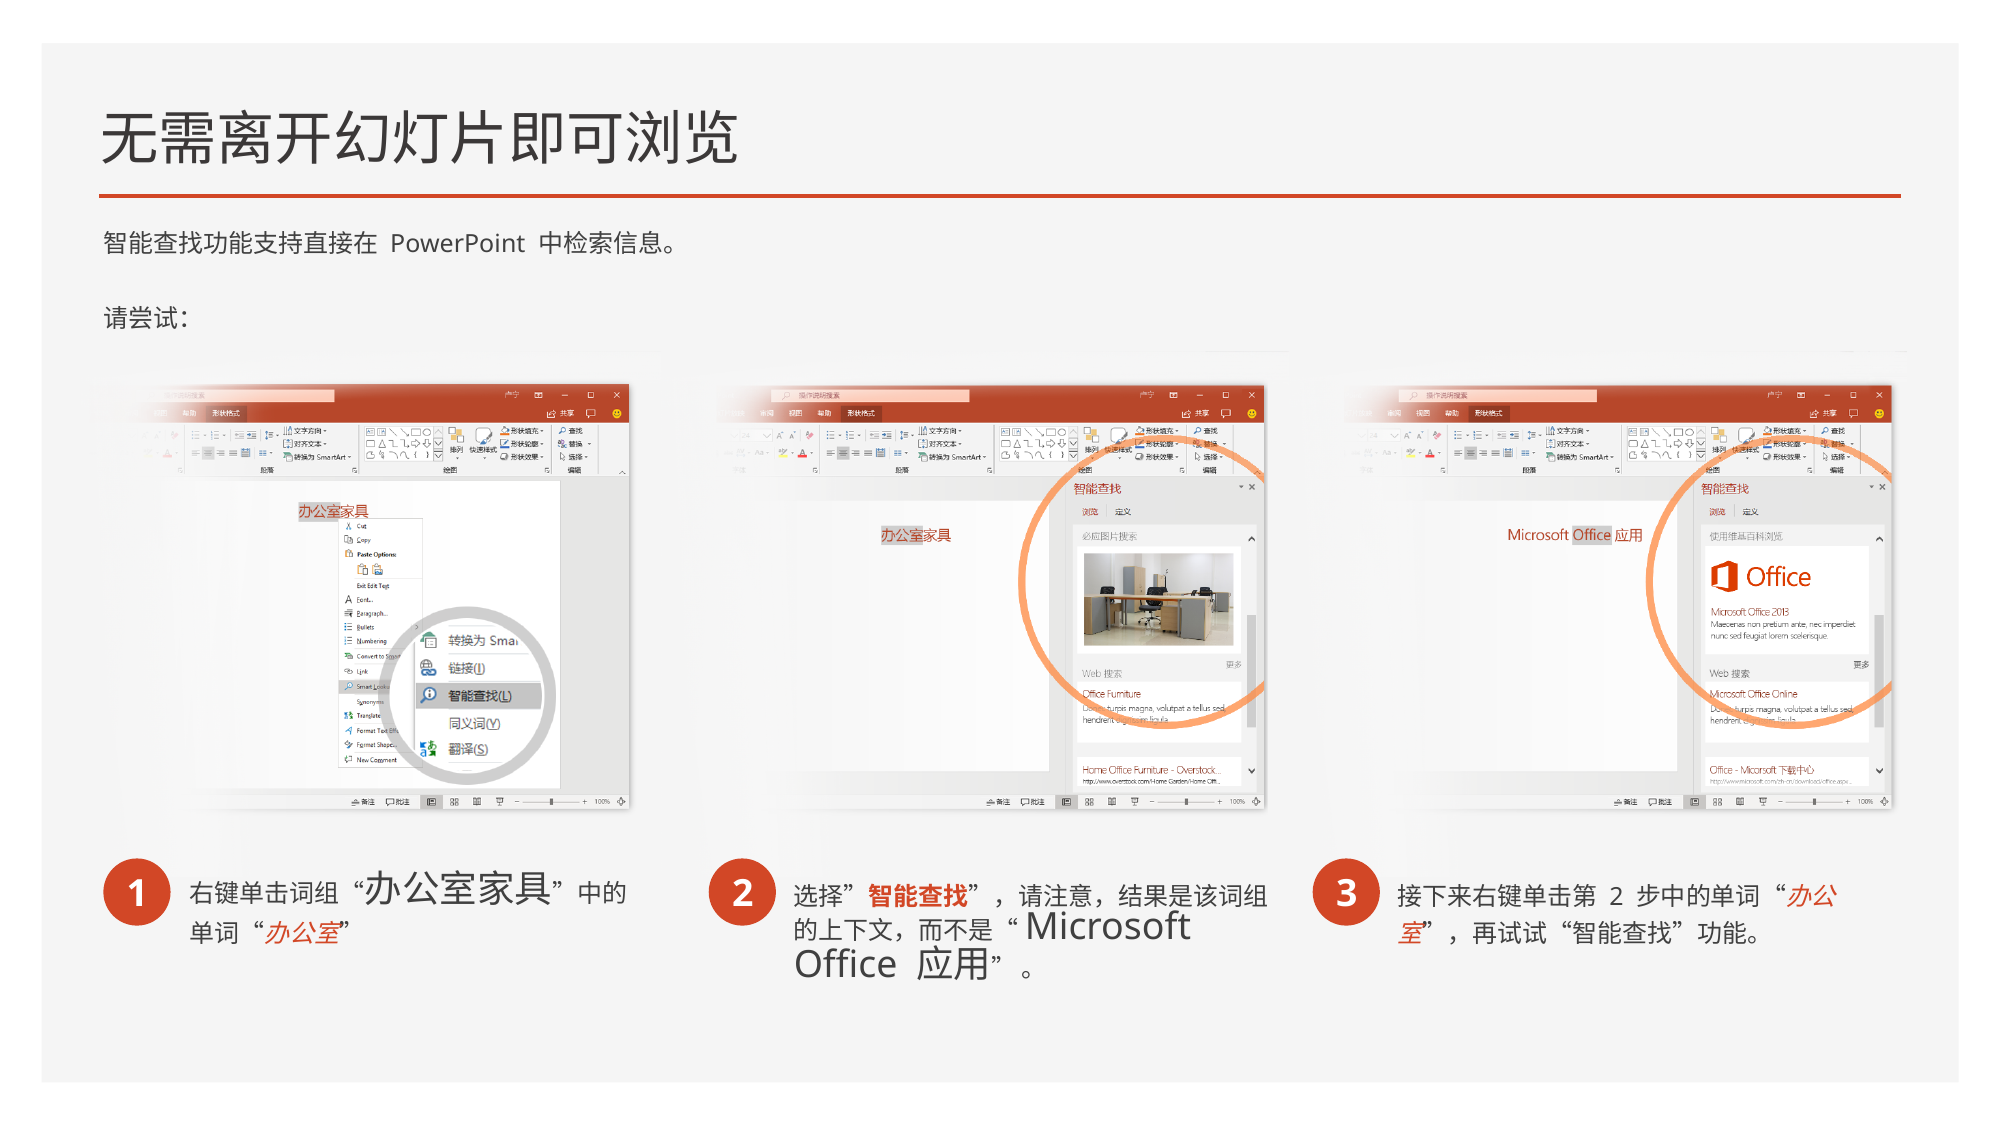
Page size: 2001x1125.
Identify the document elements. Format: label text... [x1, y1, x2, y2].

picture [81, 351, 1907, 877]
text_box 选择”智能查找”，请注意，结果是该词组的上下文，而不是“Microsoft Office 应用” 。 [778, 877, 1289, 1083]
text_box 接下来右键单击第 2 步中的单词“办公室”，再试试“智能查找”功能。 [1382, 877, 1893, 1086]
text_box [696, 858, 789, 926]
text_box 右键单击词组“办公室家具”中的单词“办公室” [174, 877, 654, 1079]
text_box 智能查找功能支持直接在 PowerPoint 中检索信息。 请尝试： [88, 212, 1089, 351]
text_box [91, 858, 184, 926]
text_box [1300, 858, 1393, 926]
title 无需离开幻灯片即可浏览 [85, 73, 1214, 179]
